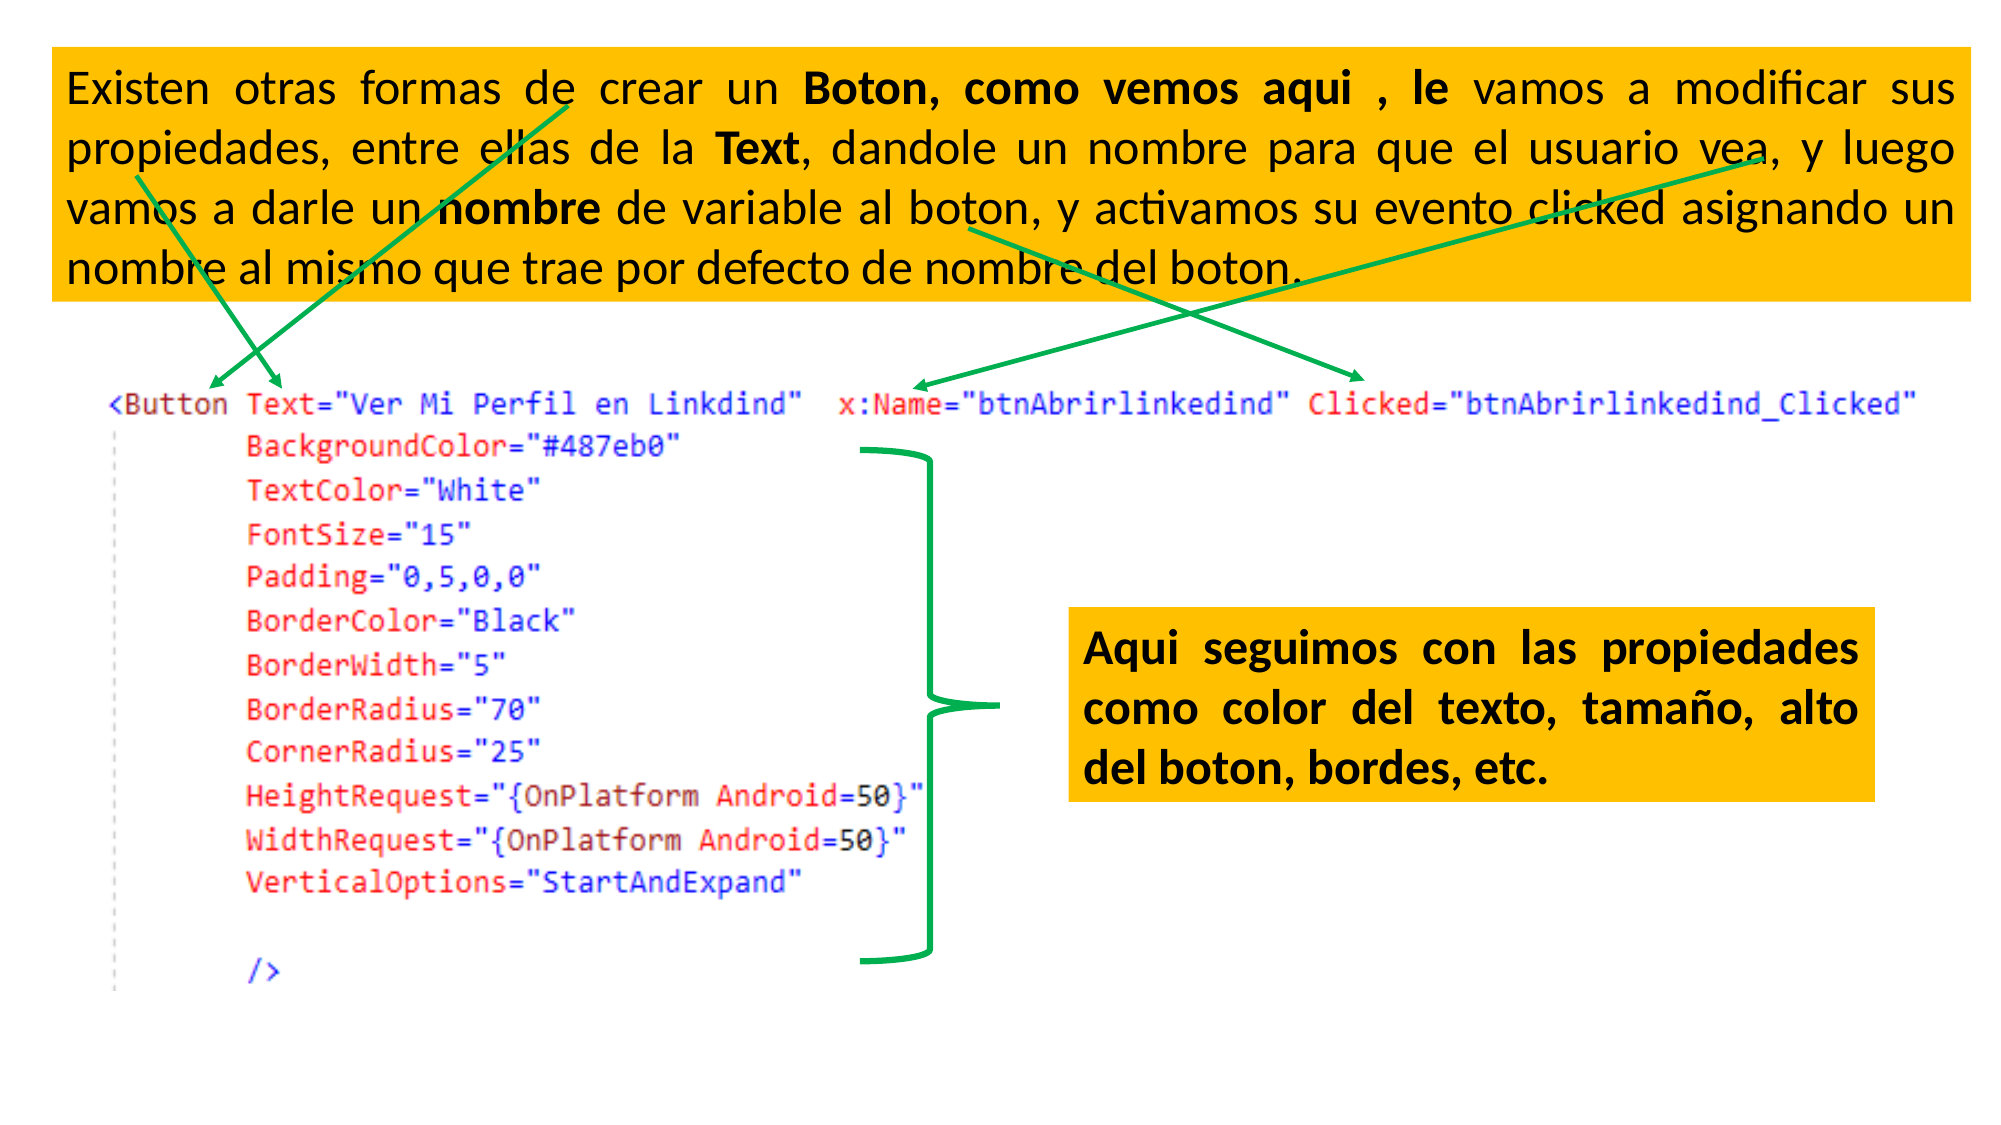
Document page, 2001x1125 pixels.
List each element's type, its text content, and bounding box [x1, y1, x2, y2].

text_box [136, 175, 282, 389]
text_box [968, 228, 1365, 381]
picture [51, 366, 1944, 991]
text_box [209, 105, 569, 389]
text_box Existen otras formas de crear un Boton, como vemos aqui , le vamos a modificar sus propiedades, entre ellas de la Text, dandole un nombre para que el usuario vea, y luego vamos a darle un nombre de variable al boton, y activamos su evento clicked asignando un nombre al mismo que trae por defecto de nombre del boton. [52, 46, 1972, 302]
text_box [912, 158, 1765, 389]
